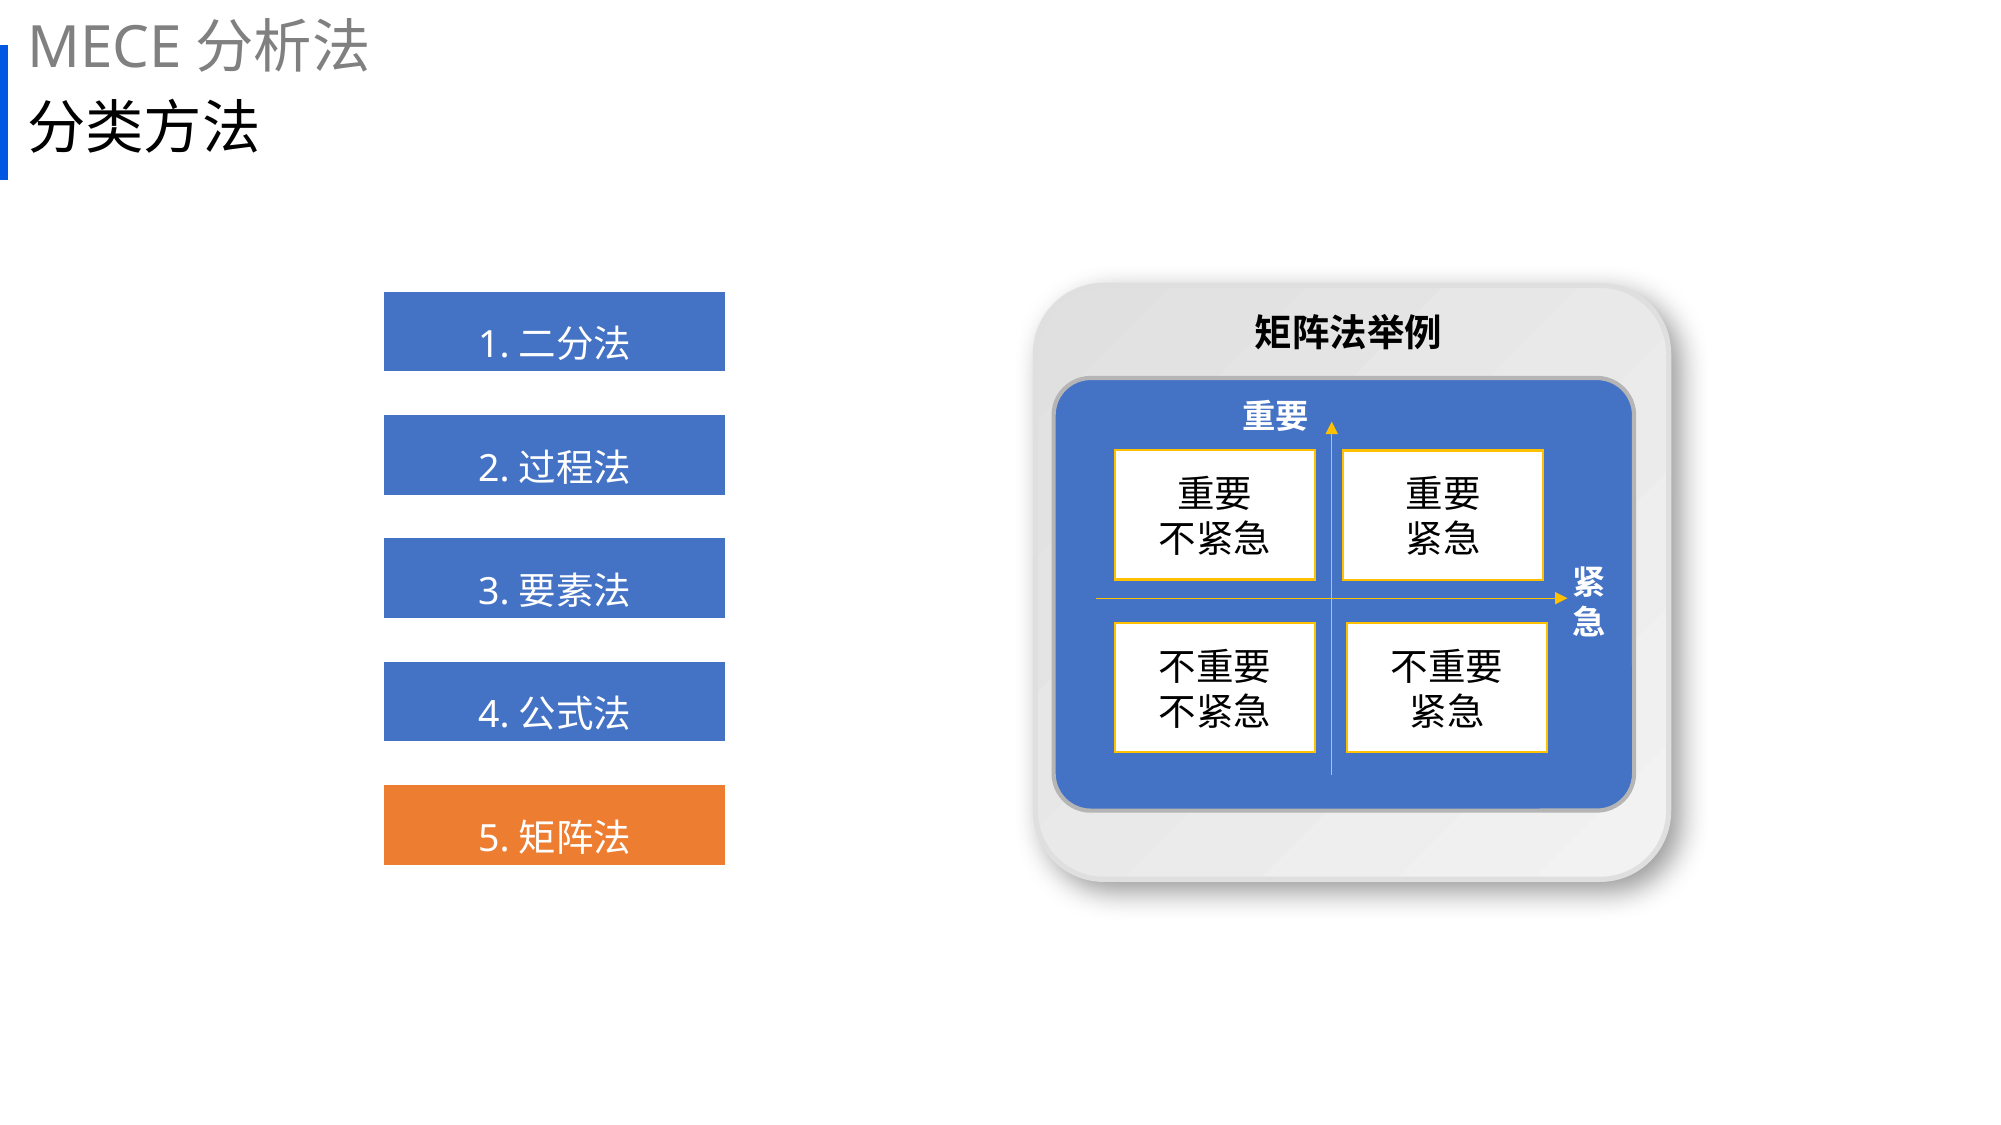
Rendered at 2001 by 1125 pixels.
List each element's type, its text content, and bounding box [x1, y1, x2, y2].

text_box 4.公式法 [384, 662, 725, 741]
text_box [1035, 285, 1669, 880]
text_box 5.矩阵法 [384, 785, 725, 865]
text_box MECE分析法 [12, 0, 1738, 131]
title 分类方法 [12, 131, 1738, 179]
text_box 2.过程法 [384, 415, 725, 495]
text_box 1.二分法 [384, 292, 725, 371]
text_box 3.要素法 [384, 538, 725, 618]
